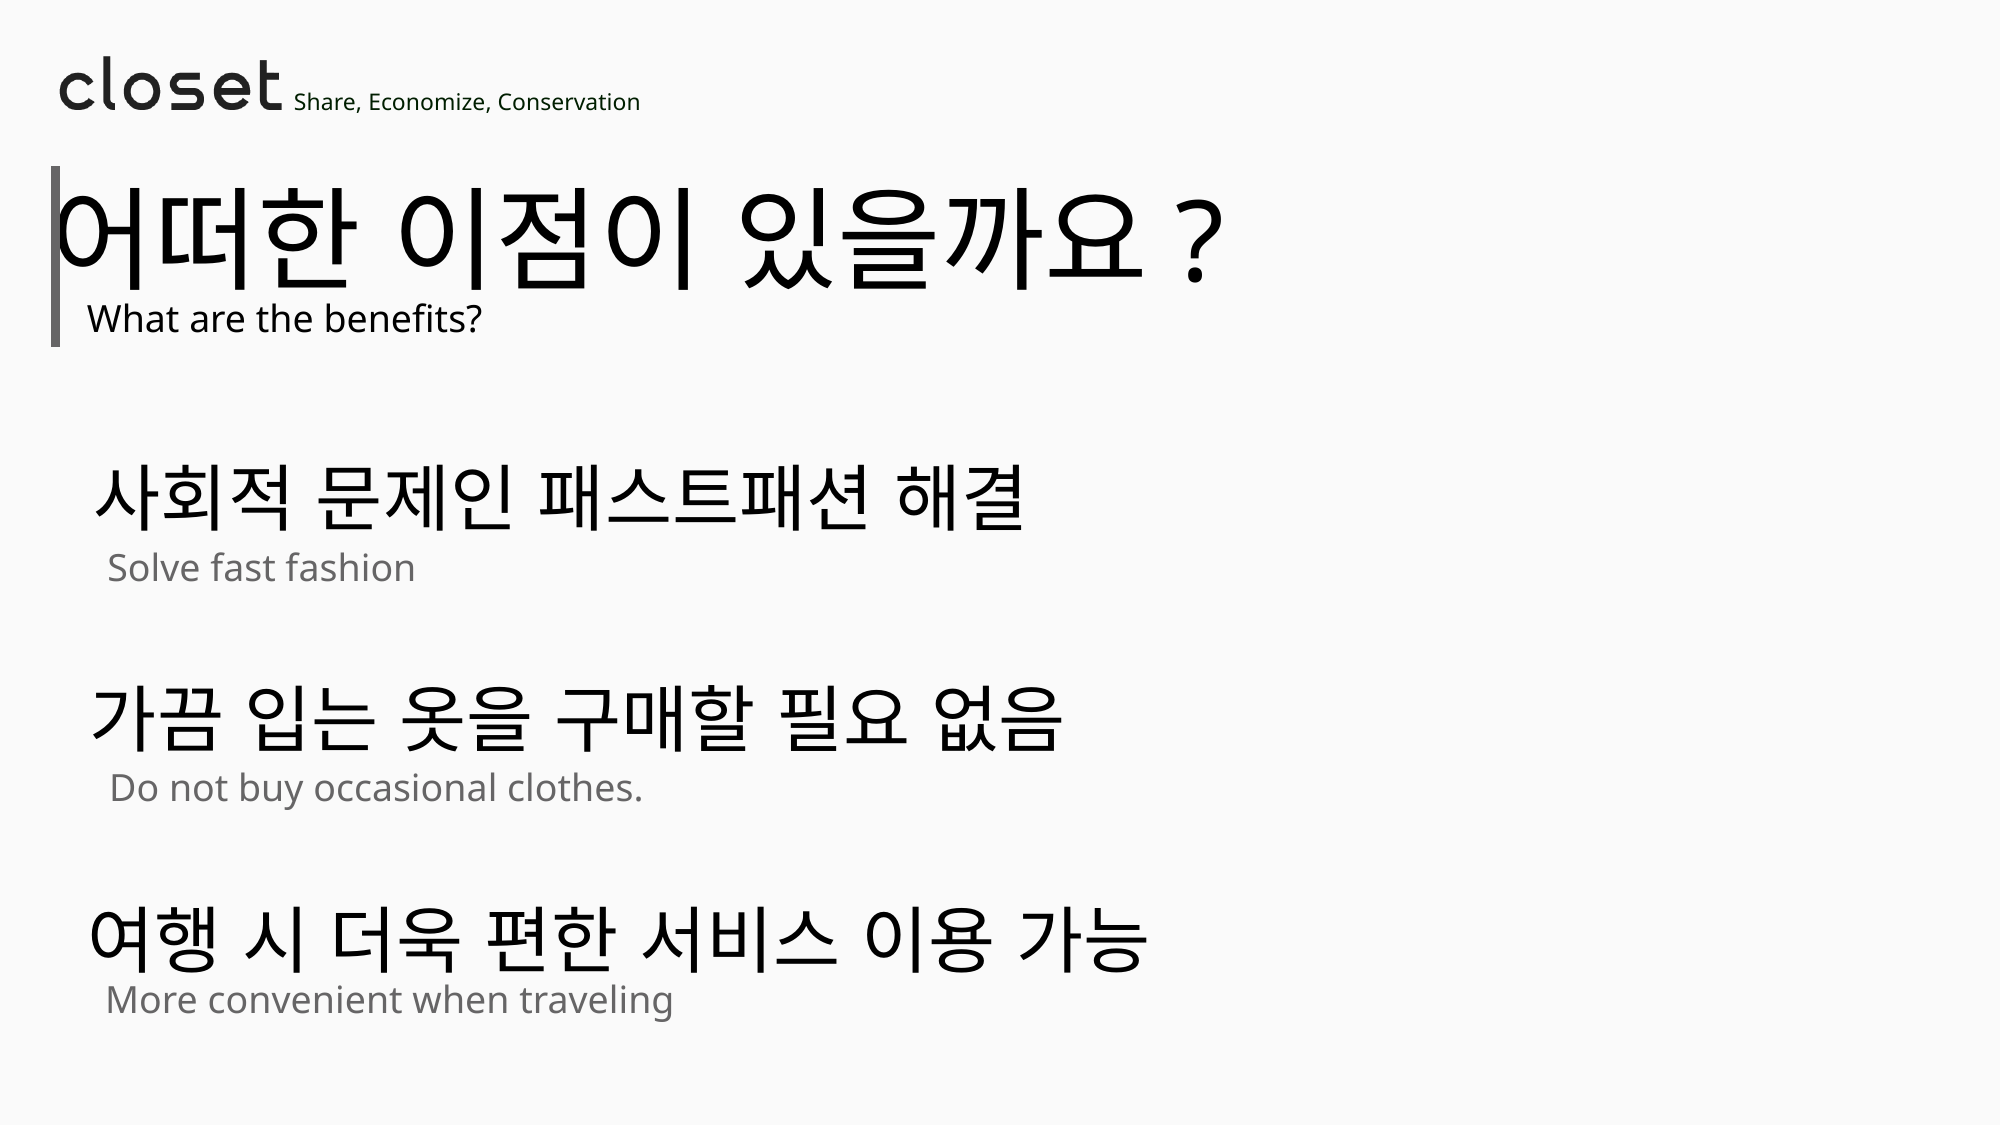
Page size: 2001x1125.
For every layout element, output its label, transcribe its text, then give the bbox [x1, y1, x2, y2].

picture [59, 56, 282, 110]
text_box [51, 166, 60, 347]
text_box What are the benefits? [72, 287, 498, 348]
text_box Share, Economize, Conservation [279, 79, 656, 122]
text_box 어떠한 이점이 있을까요? [35, 161, 1240, 312]
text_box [94, 666, 1062, 817]
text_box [94, 445, 1029, 598]
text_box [94, 887, 1145, 1030]
